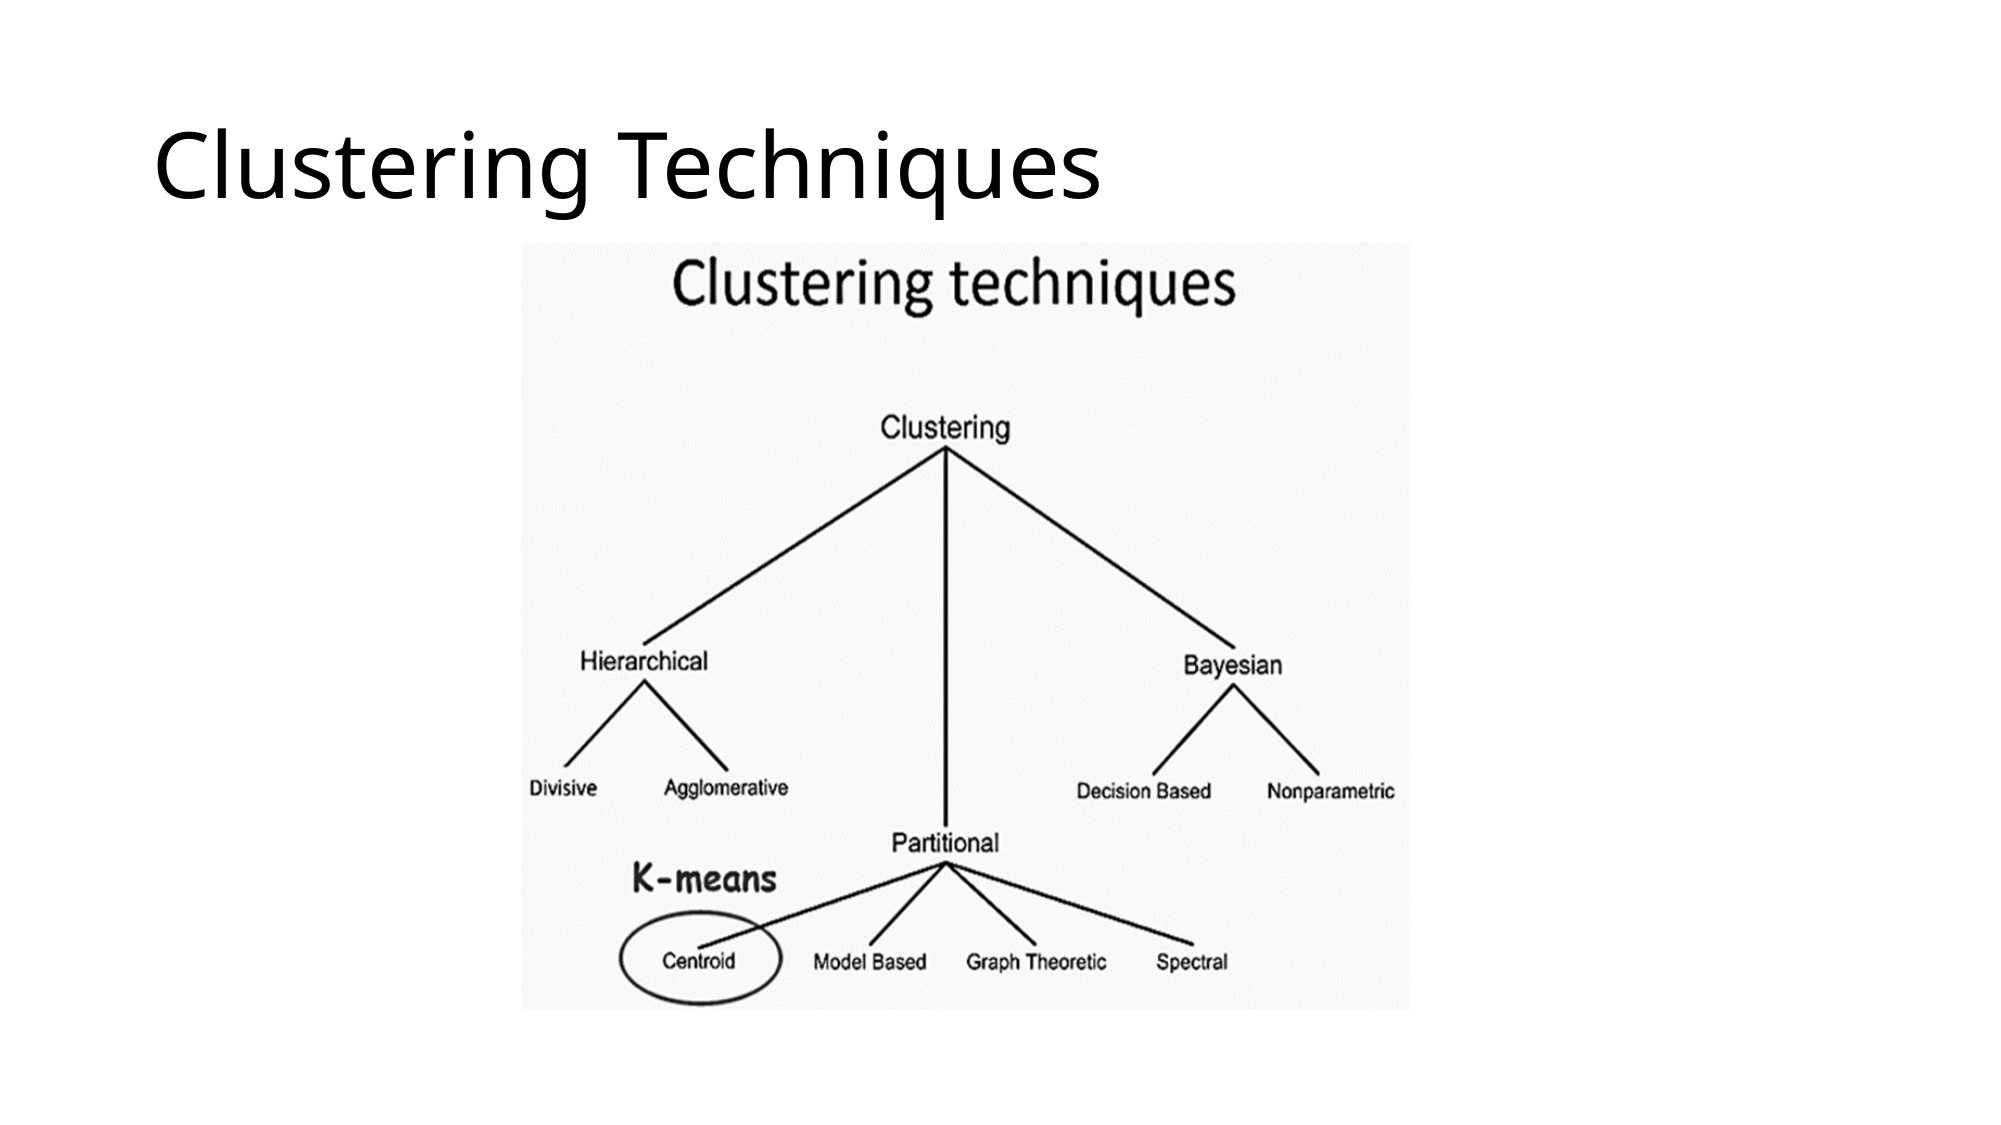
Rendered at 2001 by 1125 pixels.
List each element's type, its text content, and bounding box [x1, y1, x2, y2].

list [521, 242, 1410, 1010]
title Clustering Techniques [137, 59, 1863, 278]
